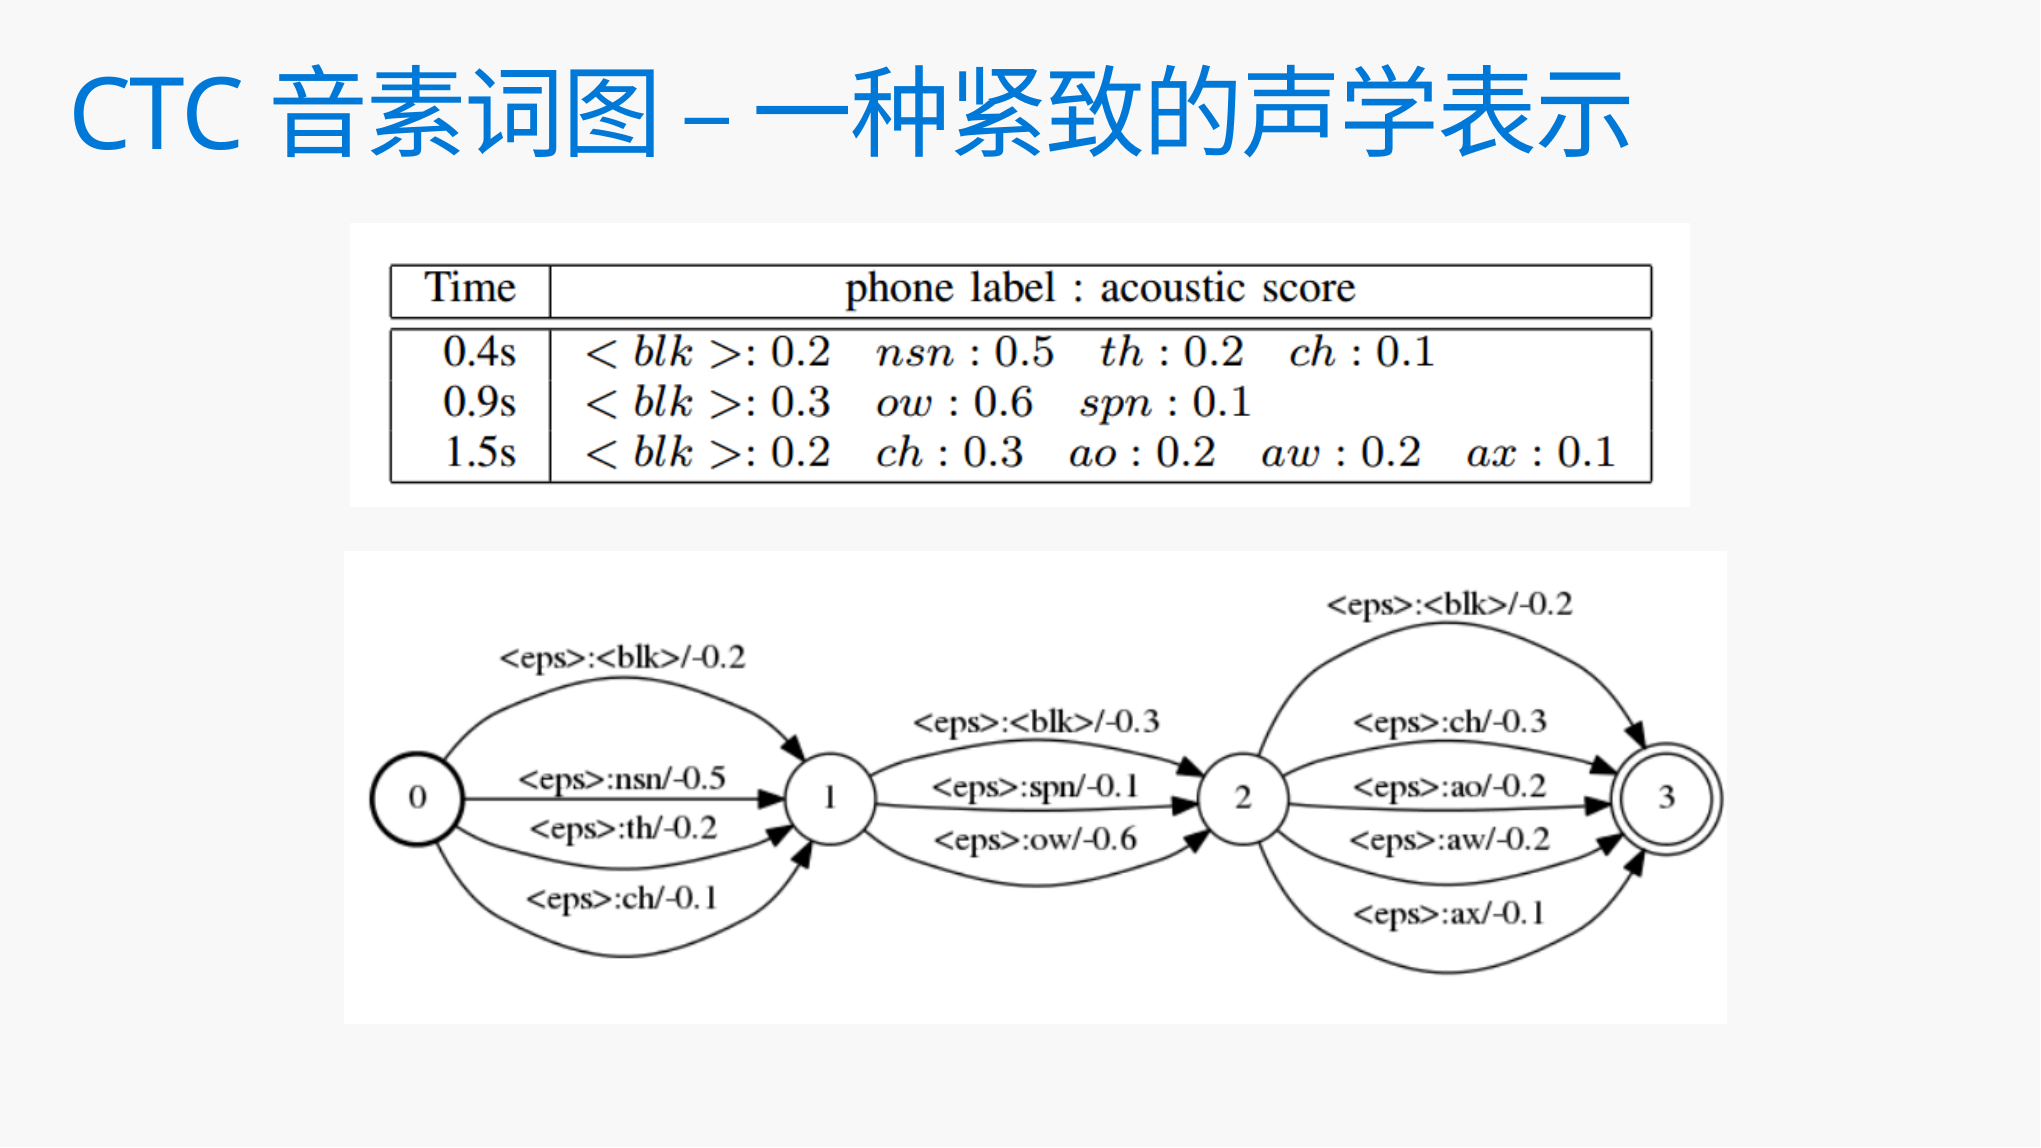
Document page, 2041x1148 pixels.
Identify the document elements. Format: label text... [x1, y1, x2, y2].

text_box [53, 184, 1436, 1000]
picture [343, 551, 1727, 1024]
title CTC音素词图 – 一种紧致的声学表示 [45, 48, 1996, 199]
picture [350, 223, 1690, 507]
